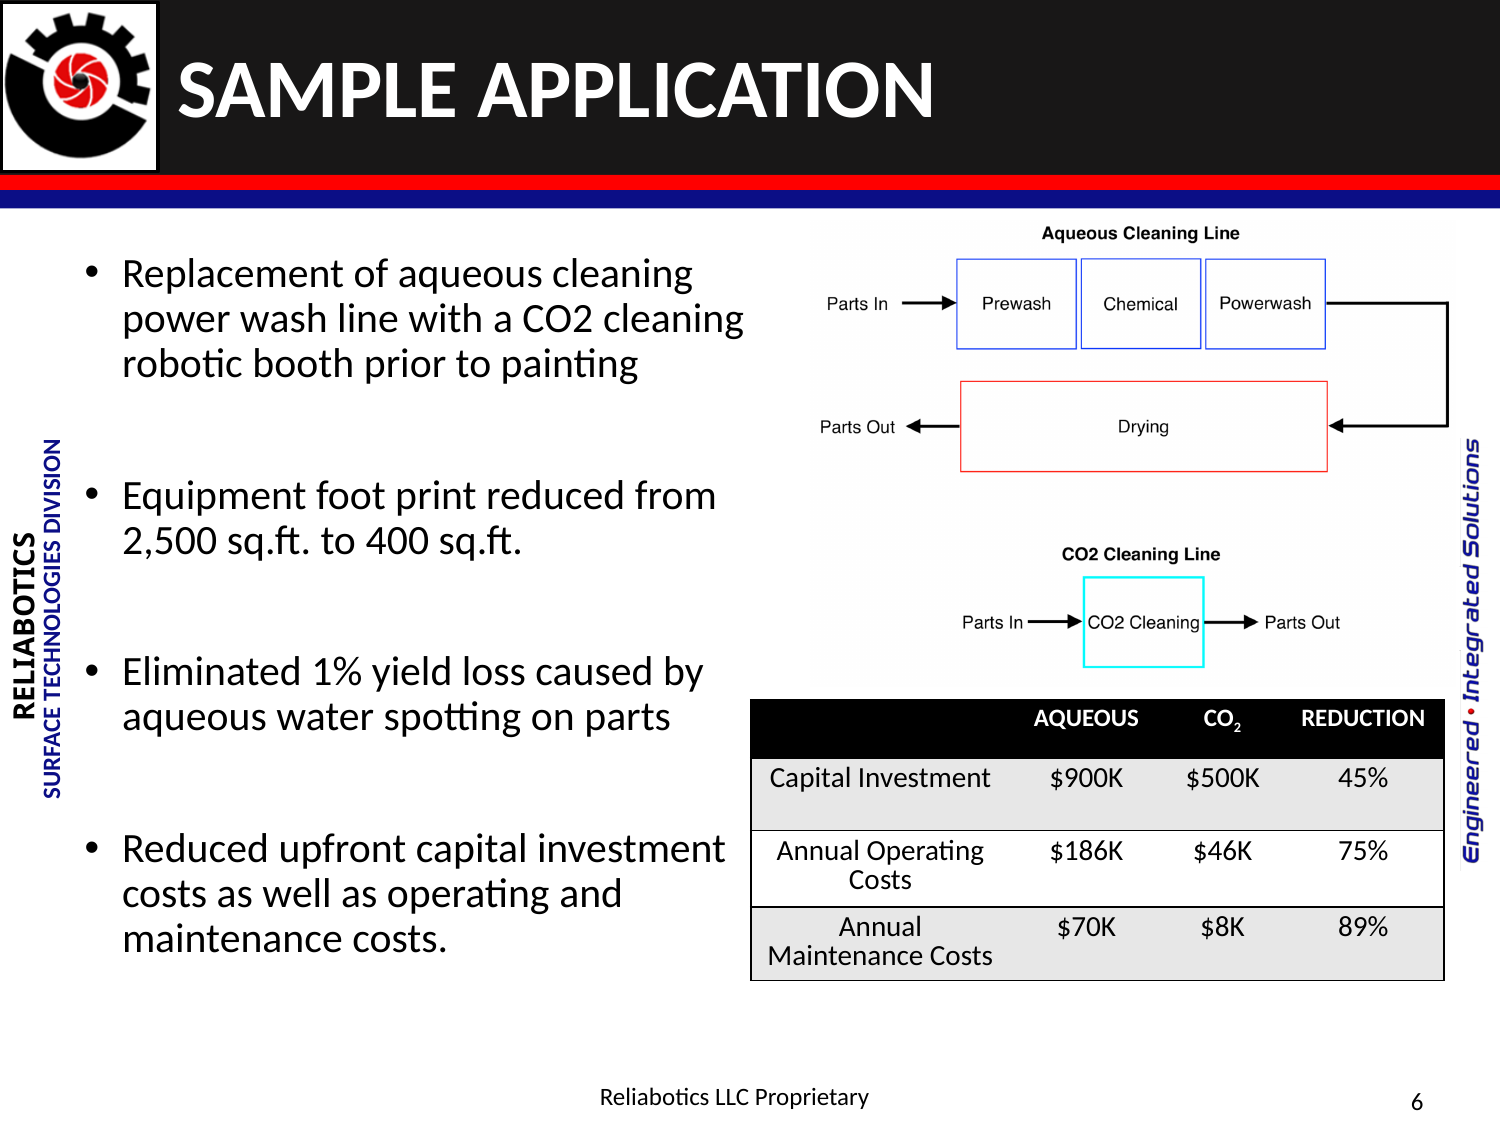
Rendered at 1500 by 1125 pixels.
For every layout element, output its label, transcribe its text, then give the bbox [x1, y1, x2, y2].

table_cell $900K [1010, 759, 1163, 830]
table_cell $500K [1163, 759, 1283, 830]
table_cell $70K [1010, 908, 1163, 980]
table_cell 45% [1283, 759, 1443, 830]
table_cell $8K [1163, 908, 1283, 980]
table_cell $186K [1010, 831, 1163, 906]
table_header [752, 701, 1010, 757]
table_cell 75% [1283, 831, 1443, 906]
table_cell 89% [1283, 908, 1443, 980]
table_cell Annual Maintenance Costs [752, 908, 1010, 980]
picture [810, 220, 1456, 687]
footer Reliabotics LLC Proprietary [518, 1073, 951, 1111]
table_header CO2 [1163, 701, 1283, 757]
picture [1459, 438, 1487, 871]
list Replacement of aqueous cleaning power wash line with a CO2 cleaning robotic booth prior to painting Equipment foot print reduced from 2,500 sq.ft. to 400 sq.ft. Eliminated 1% yield loss caused by aqueous water spotting on parts Reduced upfront capital investment costs as well as operating and maintenance costs. [69, 244, 811, 1013]
table_header REDUCTION [1283, 701, 1443, 757]
table_cell $46K [1163, 831, 1283, 906]
table_header AQUEOUS [1010, 701, 1163, 757]
title SAMPLE APPLICATION [162, 38, 1456, 151]
table_cell Capital Investment [752, 759, 1010, 830]
picture [3, 4, 156, 170]
table_cell Annual Operating Costs [752, 831, 1010, 906]
